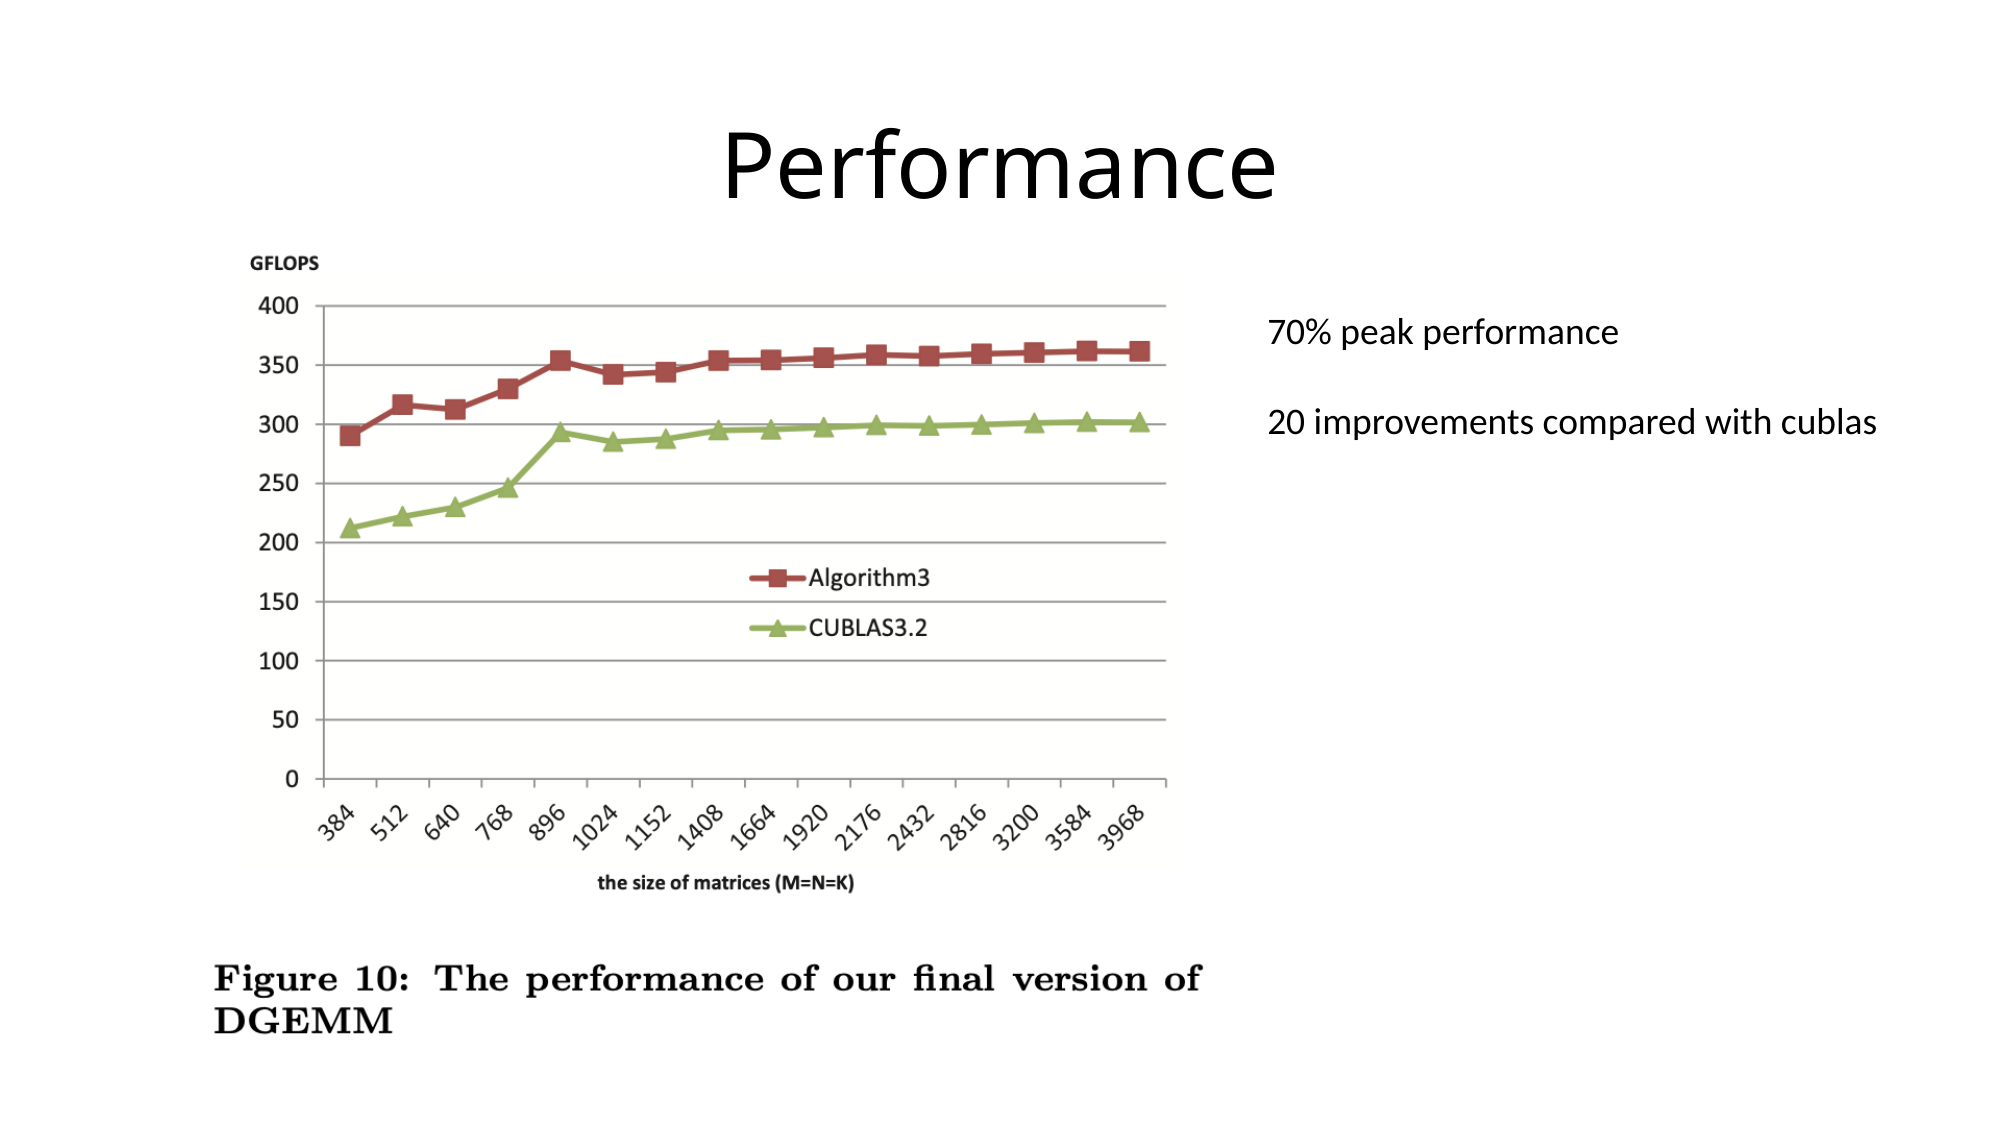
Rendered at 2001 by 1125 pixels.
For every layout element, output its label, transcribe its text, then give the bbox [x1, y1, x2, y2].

picture [80, 220, 1258, 1075]
title Performance [137, 59, 1863, 278]
text_box 70% peak performance 20 improvements compared with cublas [1258, 299, 1893, 450]
